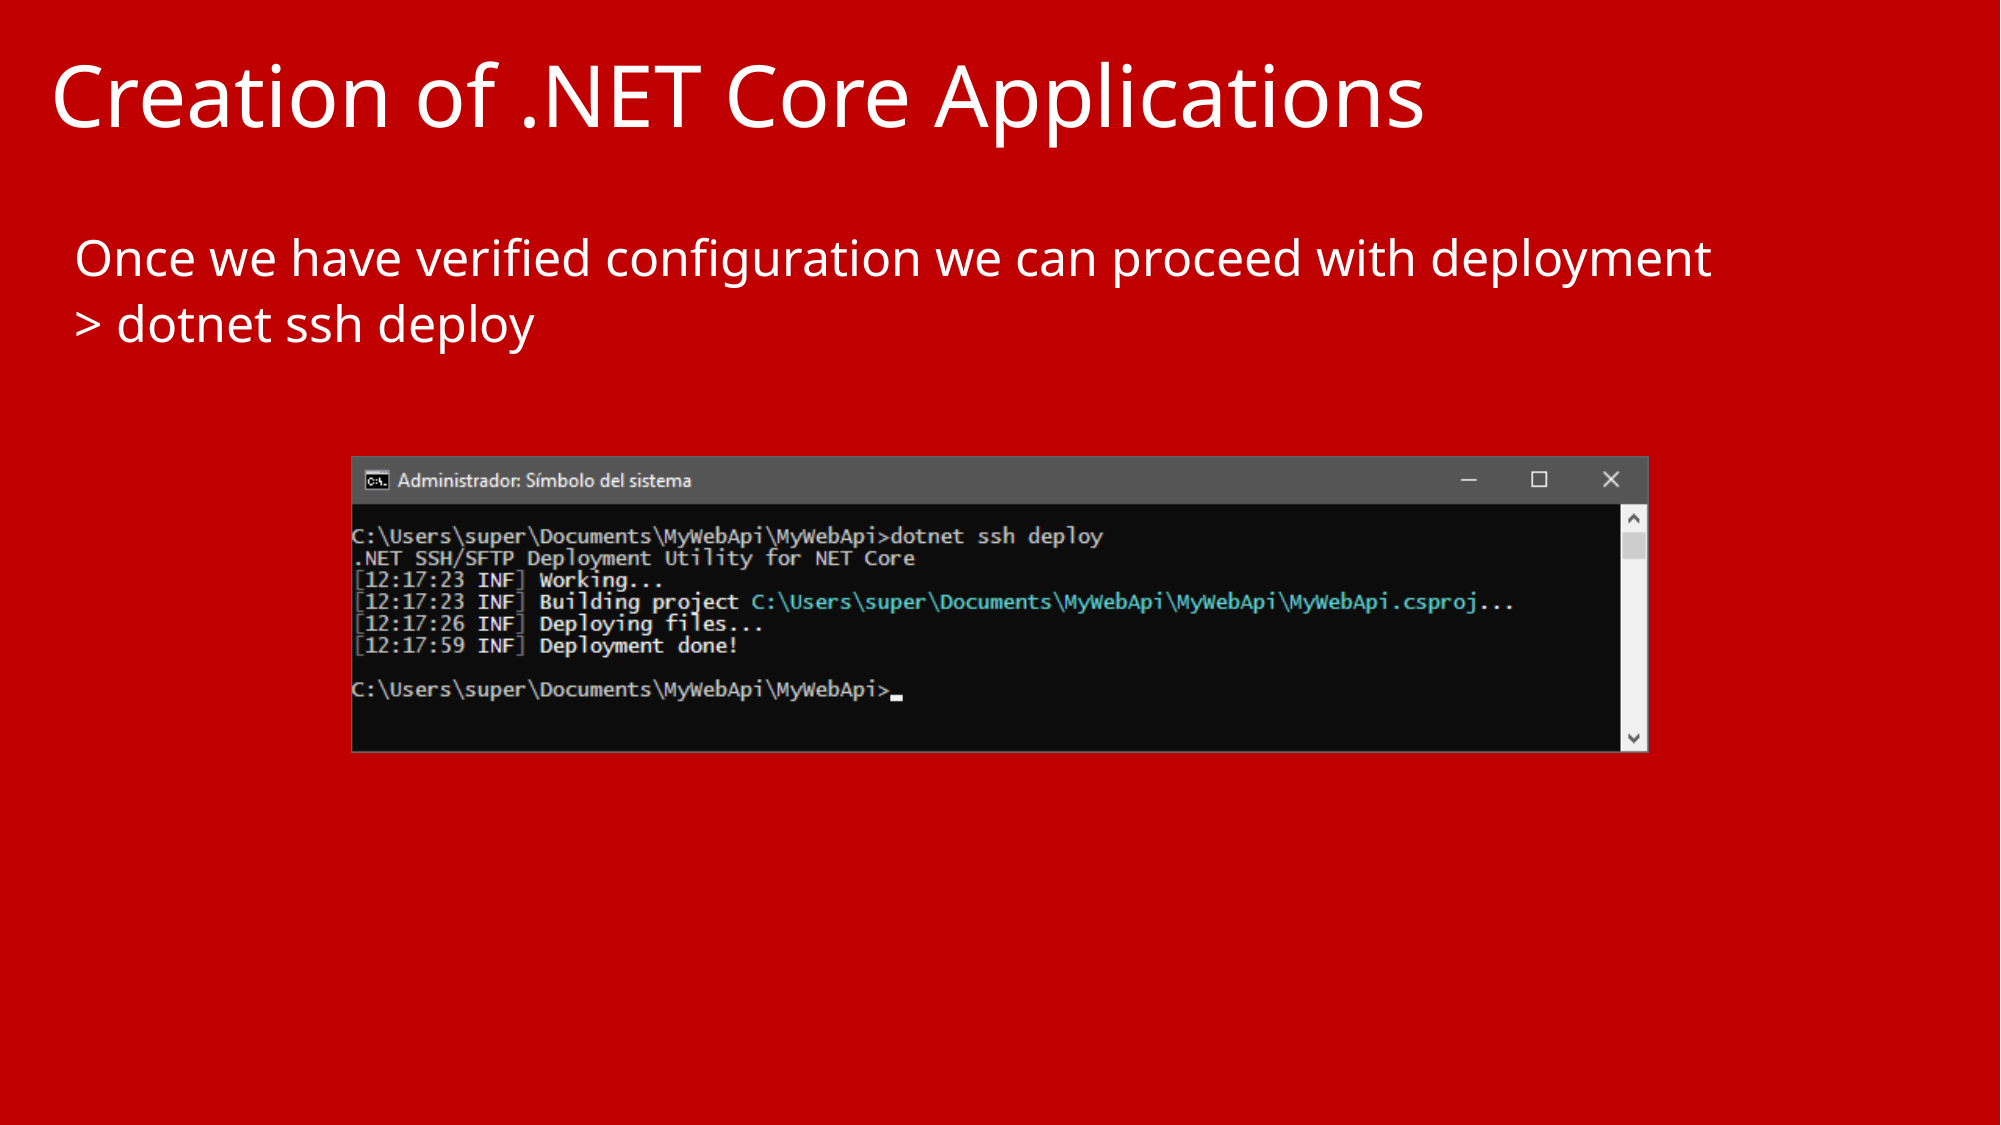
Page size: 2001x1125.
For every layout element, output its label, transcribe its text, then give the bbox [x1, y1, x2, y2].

picture [351, 455, 1649, 754]
list Creation of .NET Core Applications [20, 29, 1931, 266]
text_box Once we have verified configuration we can proceed with deployment > dotnet ssh deploy [44, 209, 1956, 378]
